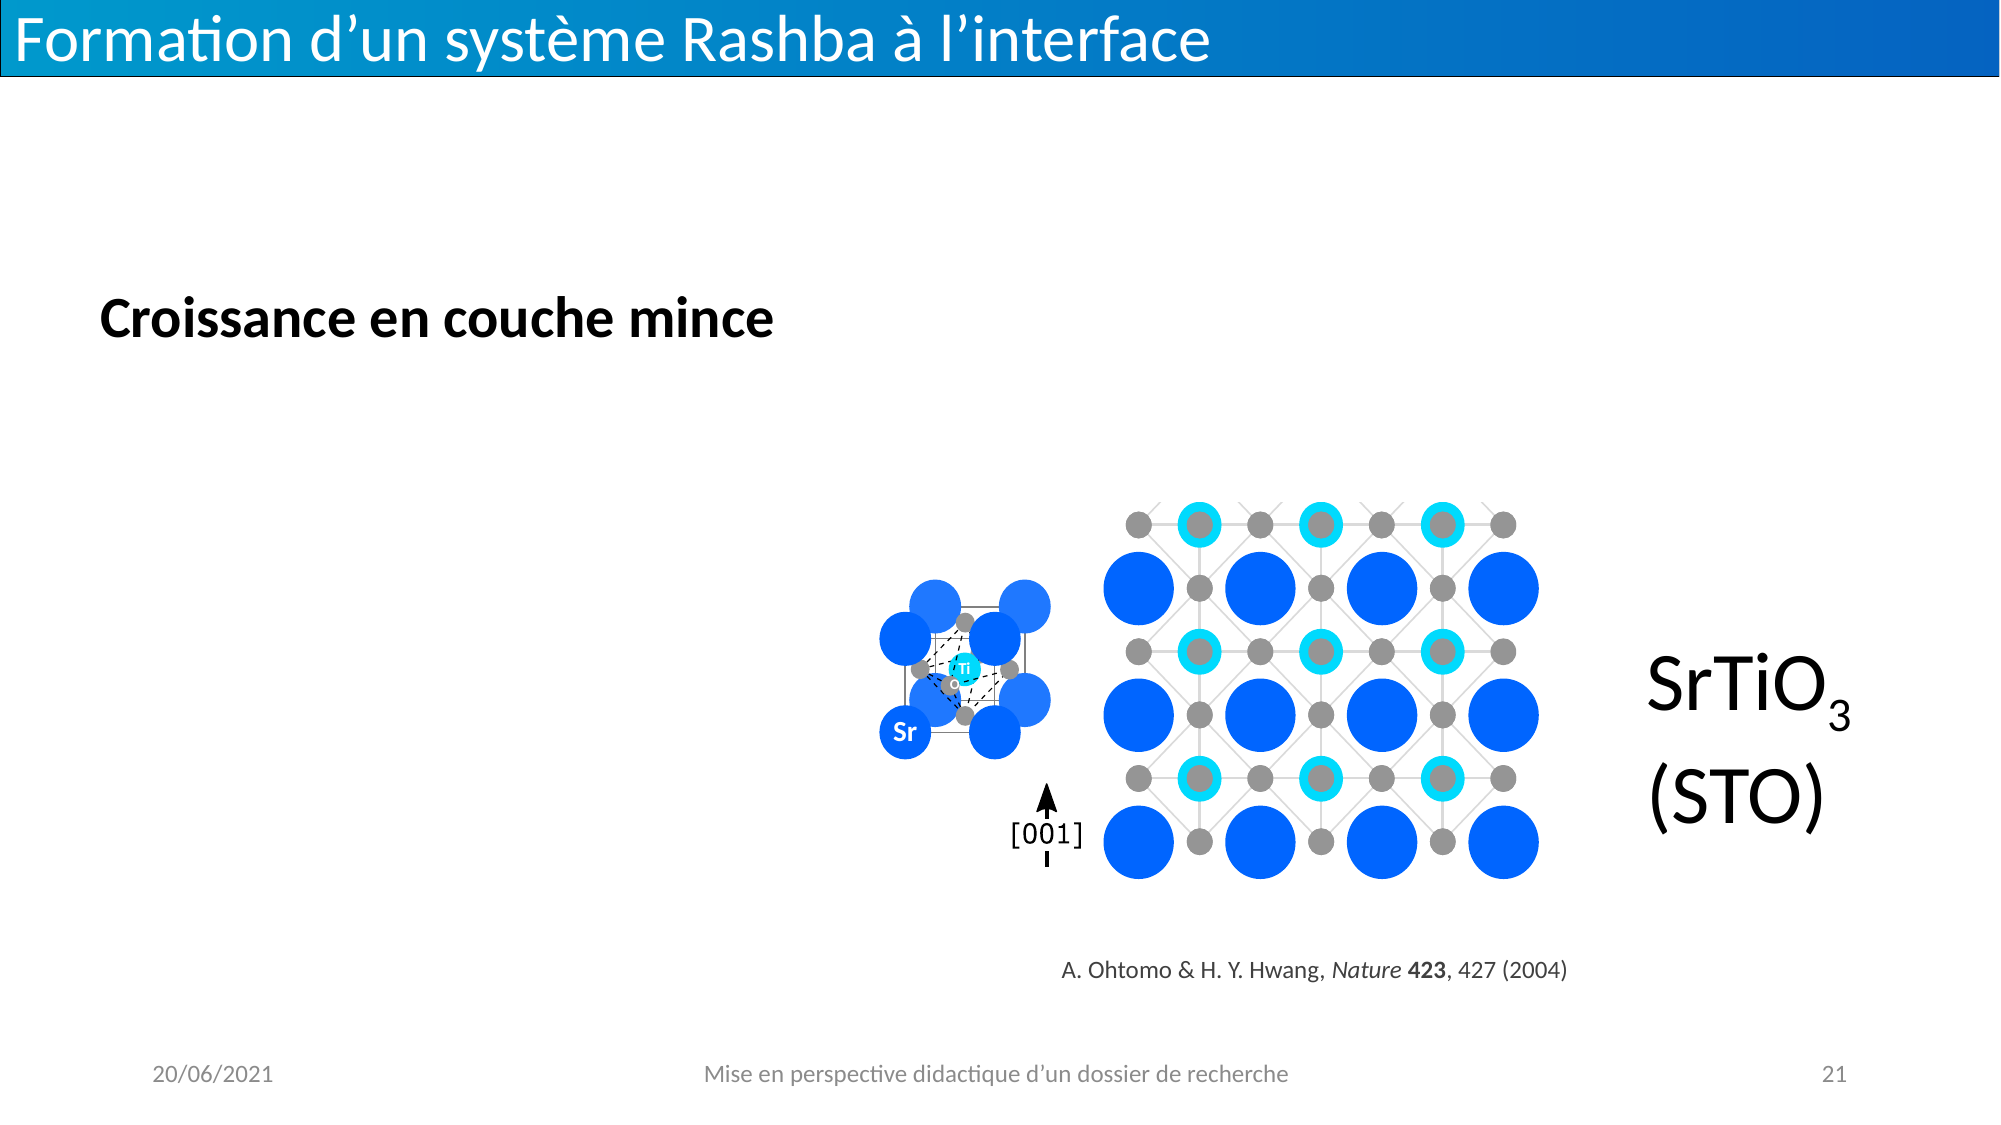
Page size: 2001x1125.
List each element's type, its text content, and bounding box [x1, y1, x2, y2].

text_box SrTiO3 (STO) [1741, 619, 1894, 848]
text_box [740, 376, 1741, 996]
slide_number 21 [1412, 1042, 1863, 1103]
footer Mise en perspective didactique d’un dossier de recherche [662, 1042, 1338, 1103]
text_box [1355, 0, 2000, 77]
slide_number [137, 1042, 588, 1103]
text_box Formation d’un système Rashba à l’interface [0, 0, 1355, 83]
text_box Croissance en couche mince [85, 272, 791, 597]
